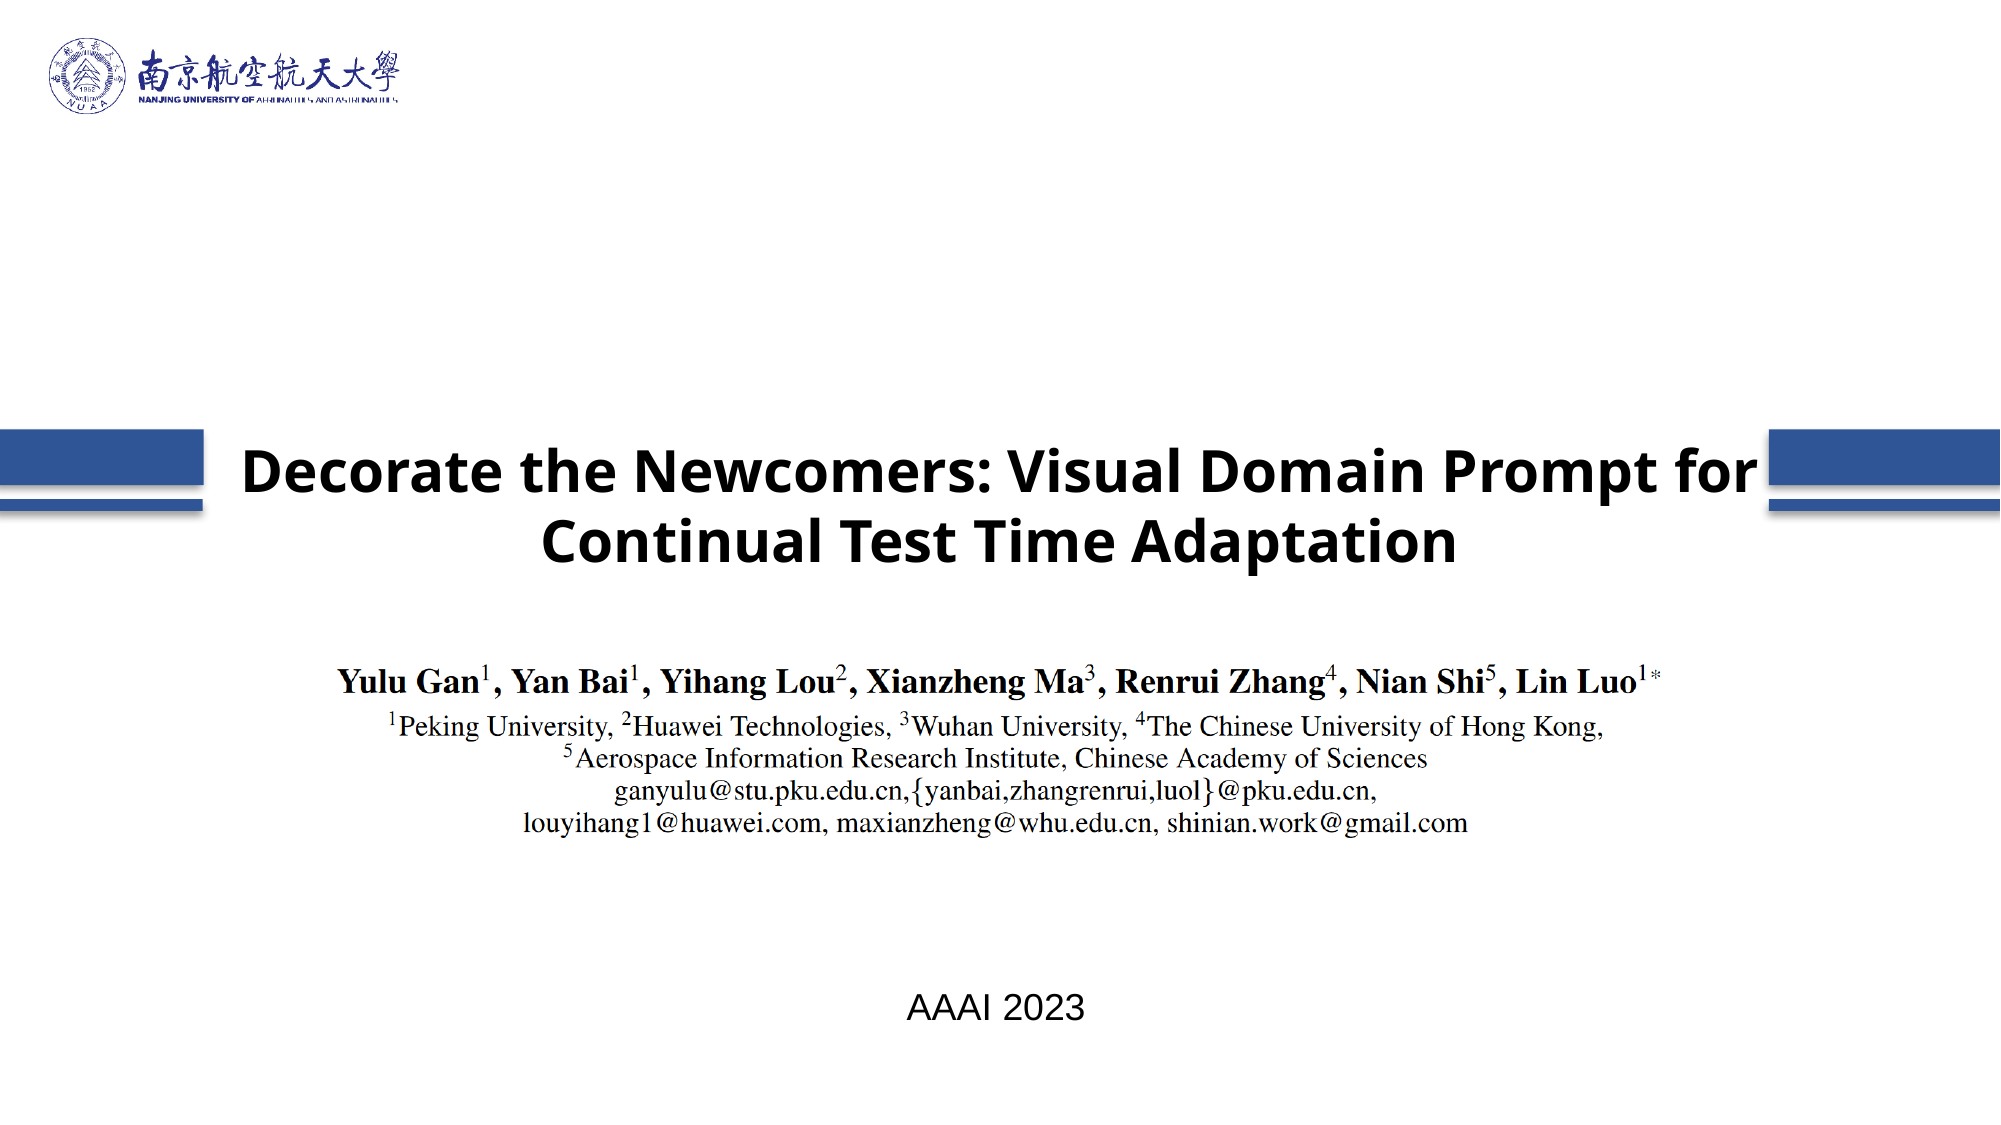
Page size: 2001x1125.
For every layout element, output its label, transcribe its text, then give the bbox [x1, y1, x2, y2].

text_box Decorate the Newcomers: Visual Domain Prompt for Continual Test Time Adaptation [213, 426, 1786, 582]
text_box AAAI 2023 [891, 976, 1127, 1036]
text_box [1768, 428, 2000, 486]
picture [41, 16, 406, 121]
text_box [0, 428, 205, 486]
text_box [0, 498, 204, 512]
picture [330, 643, 1669, 857]
text_box [1768, 498, 2000, 512]
